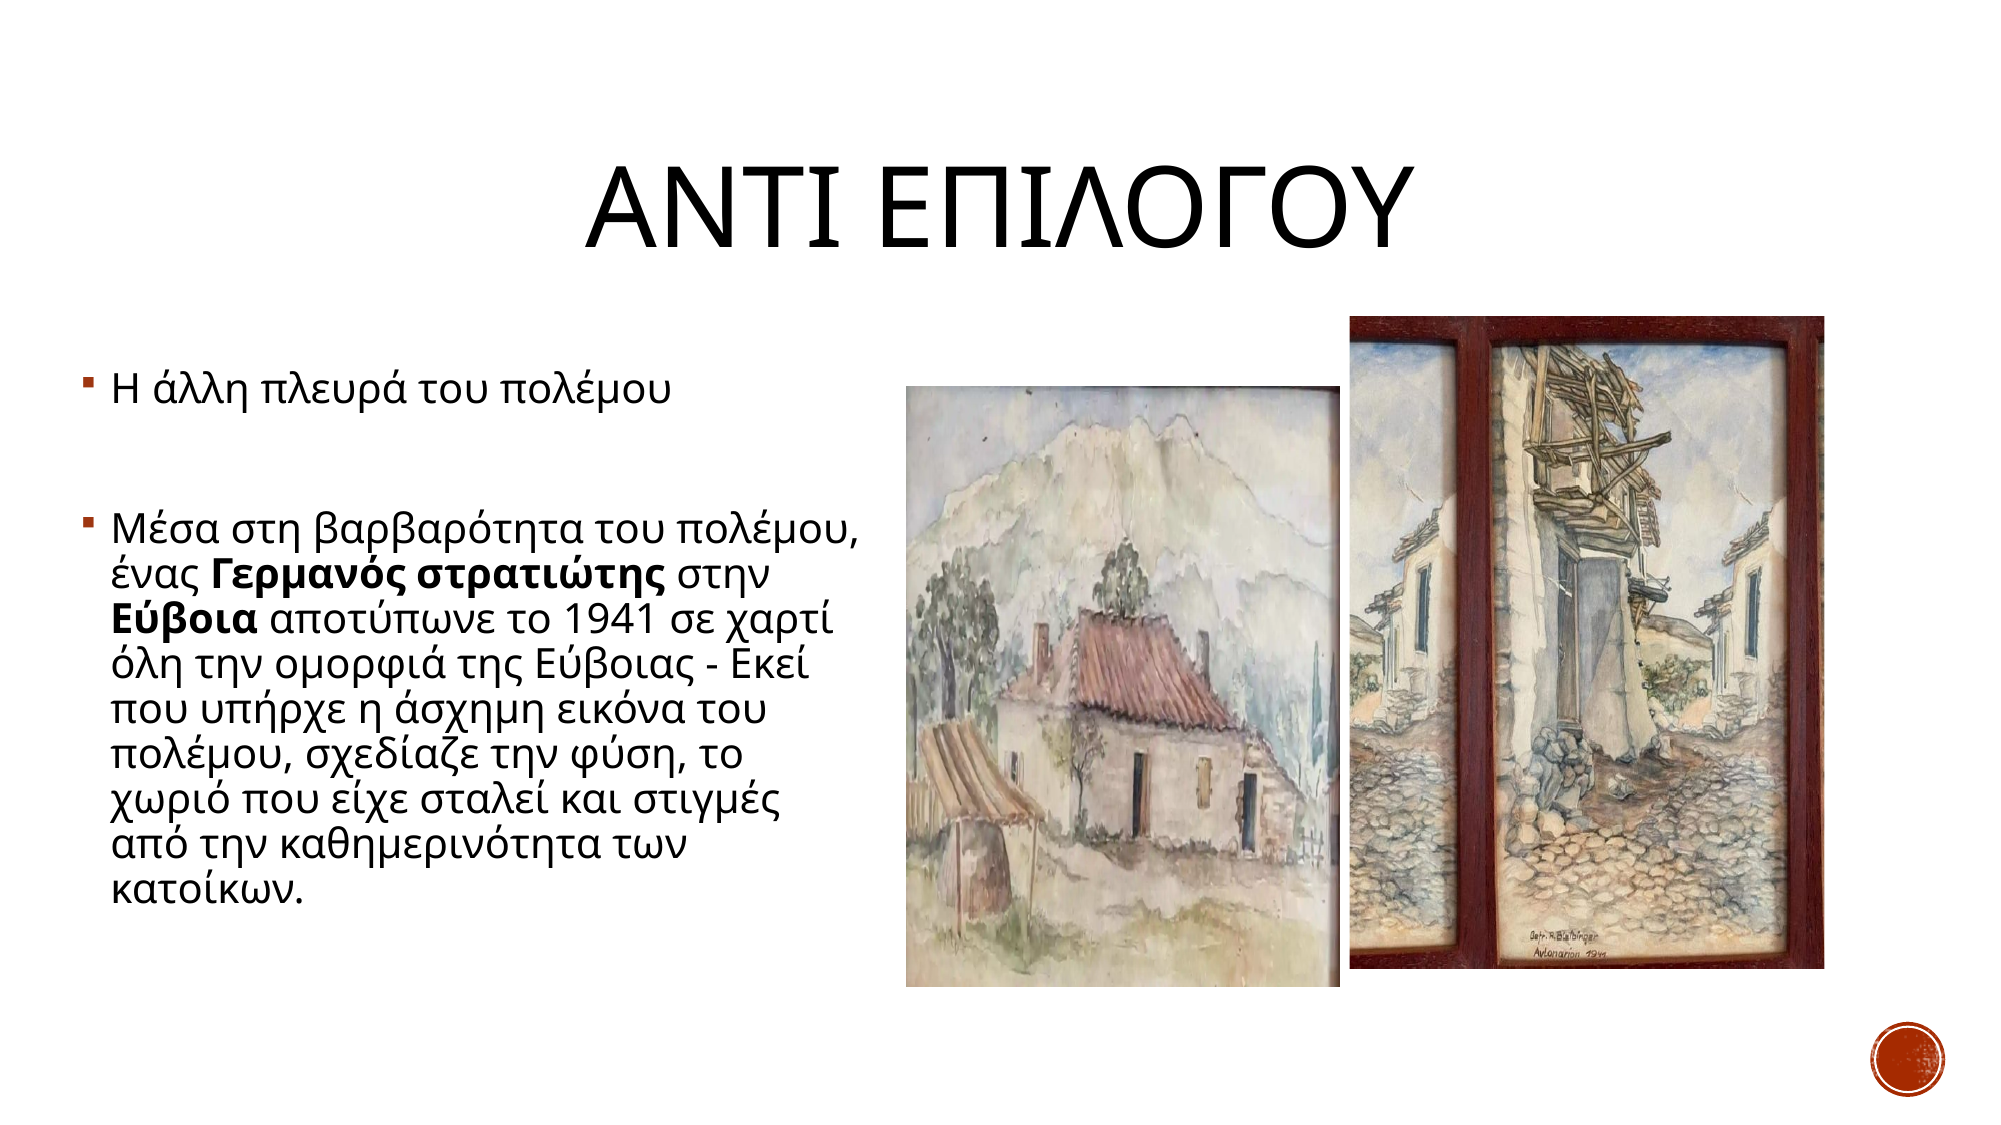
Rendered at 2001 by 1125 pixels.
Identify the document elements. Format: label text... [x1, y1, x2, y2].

picture [906, 386, 1340, 987]
list Η άλλη πλευρά του πολέμου Μέσα στη βαρβαρότητα του πολέμου, ένας Γερμανός στρατιώτης στην Εύβοια αποτύπωνε το 1941 σε χαρτί όλη την ομορφιά της Εύβοιας - Εκεί που υπήρχε η άσχημη εικόνα του πολέμου, σχεδίαζε την φύση, το χωριό που είχε σταλεί και στιγμές από την καθημερινότητα των κατοίκων. [65, 360, 877, 1013]
title Αντι επιλογου [175, 79, 1826, 344]
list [1353, 319, 1824, 967]
